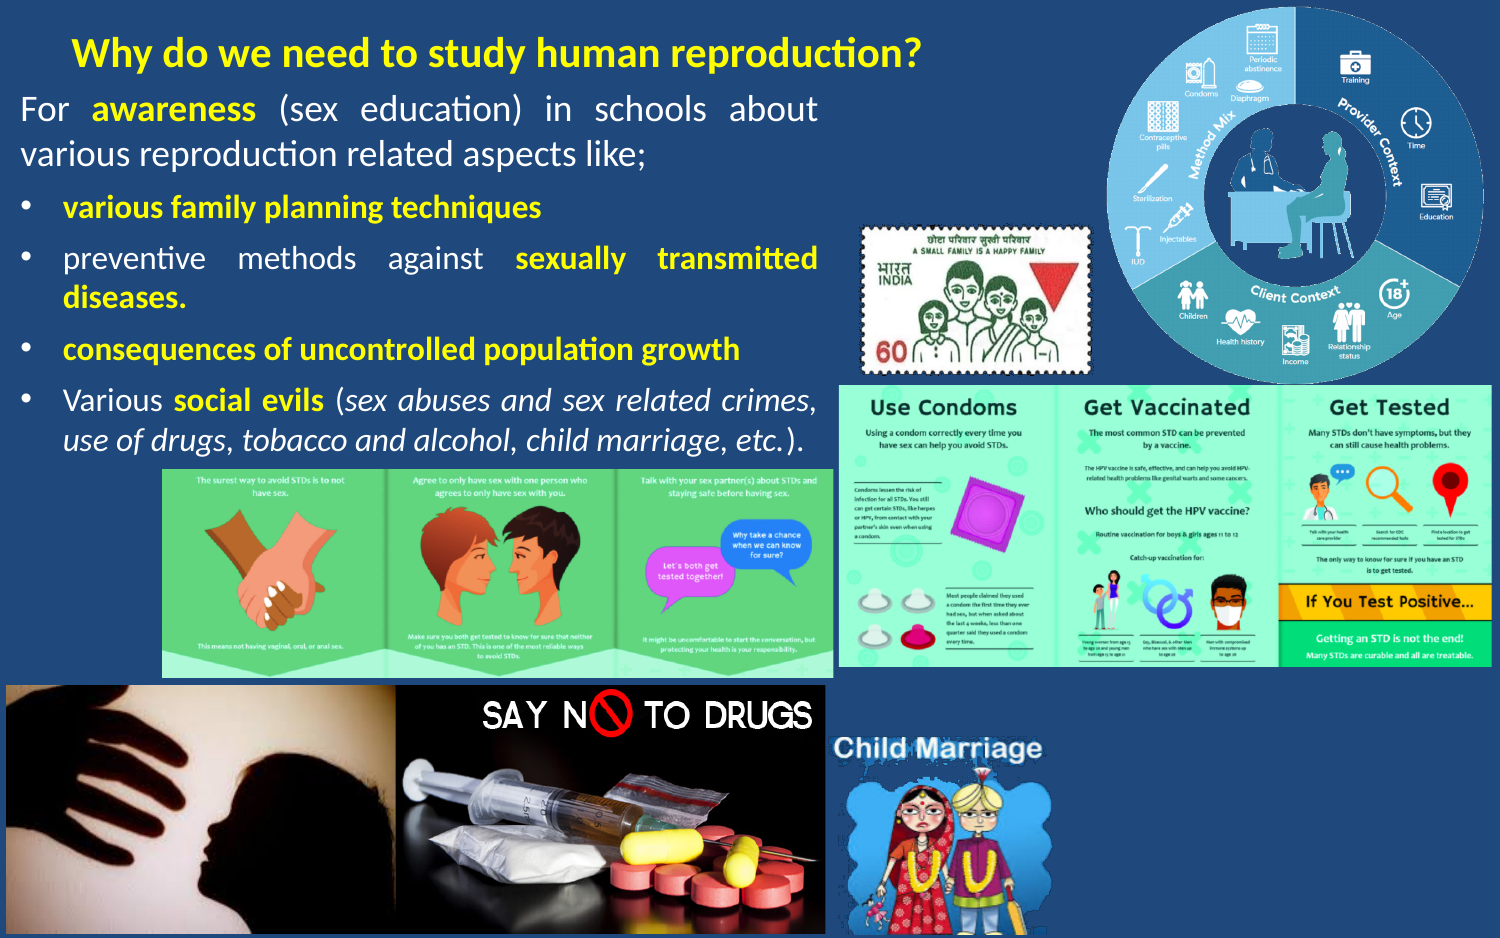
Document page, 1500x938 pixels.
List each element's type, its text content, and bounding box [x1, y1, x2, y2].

picture [838, 0, 1494, 667]
picture [161, 468, 834, 678]
list For awareness (sex education) in schools about various reproduction related aspects like; various family planning techniques preventive methods against sexually transmitted diseases. consequences of uncontrolled population growth Various social evils (sex abuses and sex related crimes, use of drugs, tobacco and alcohol, child marriage, etc.). [3, 77, 832, 685]
picture [5, 684, 1068, 935]
title Why do we need to study human reproduction? [21, 17, 974, 83]
